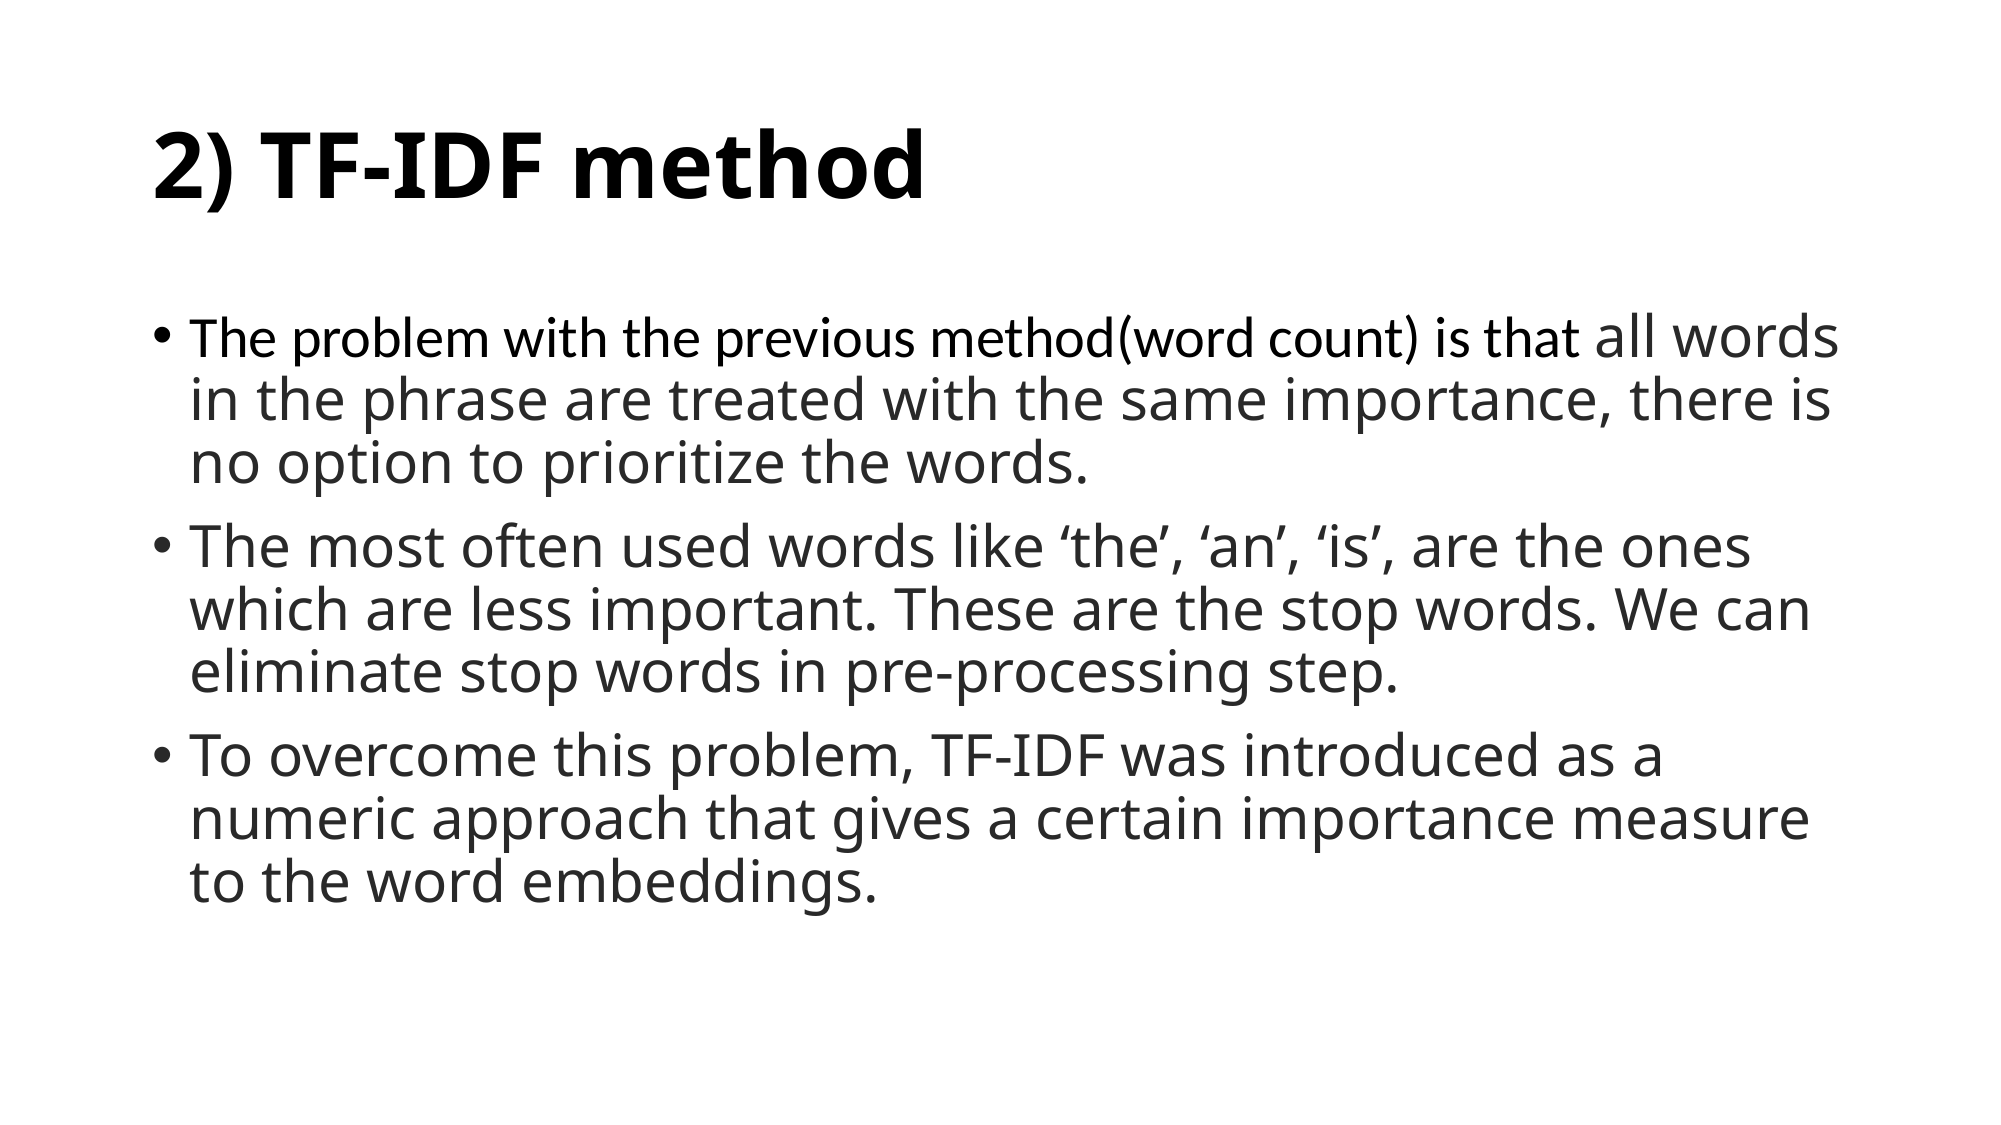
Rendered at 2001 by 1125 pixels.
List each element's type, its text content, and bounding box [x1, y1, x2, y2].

title 2) TF-IDF method [137, 59, 1863, 278]
list The problem with the previous method(word count) is that all words in the phrase are treated with the same importance, there is no option to prioritize the words. The most often used words like ‘the’, ‘an’, ‘is’, are the ones which are less important. These are the stop words. We can eliminate stop words in pre-processing step. To overcome this problem, TF-IDF was introduced as a numeric approach that gives a certain importance measure to the word embeddings. [137, 299, 1863, 1014]
